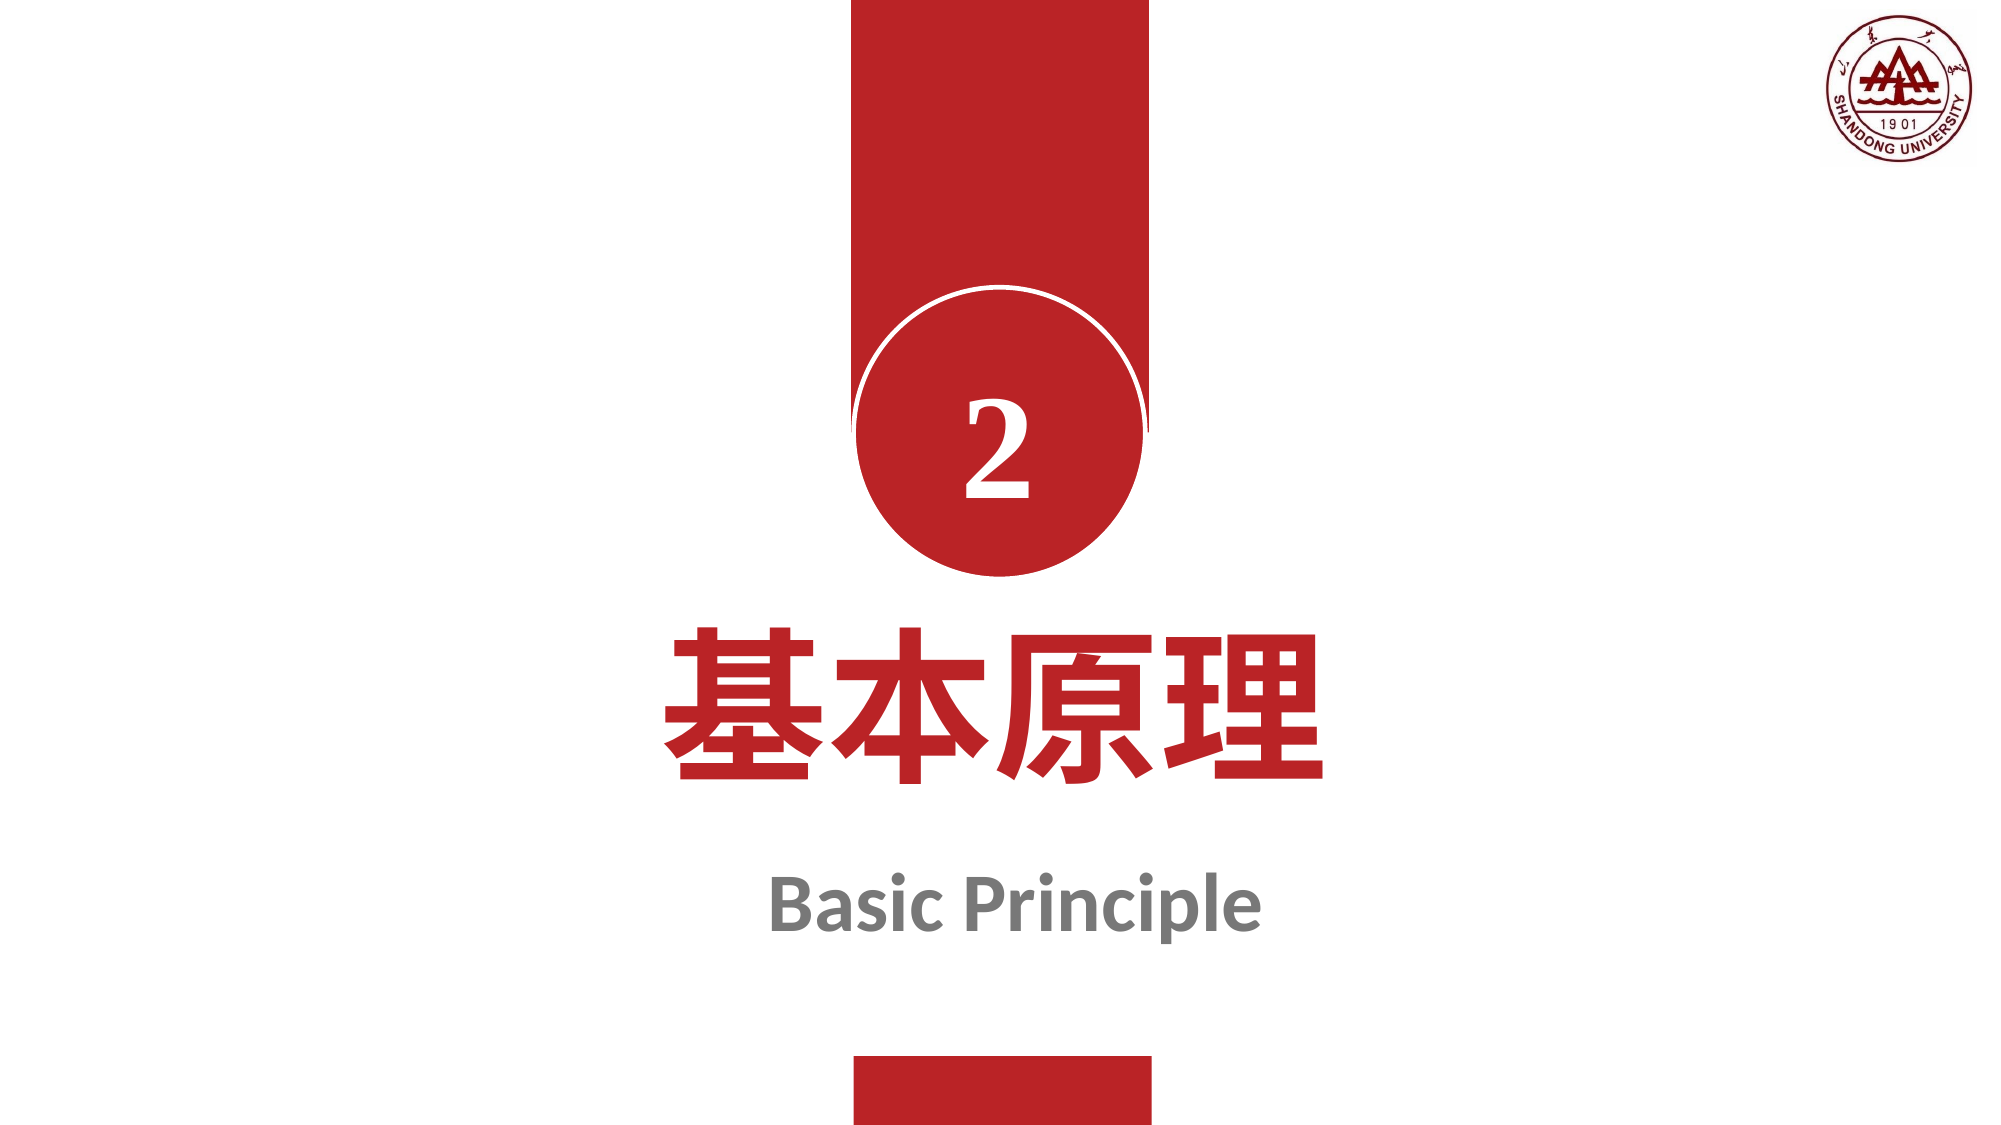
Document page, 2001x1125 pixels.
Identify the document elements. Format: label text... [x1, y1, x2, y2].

text_box [884, 285, 1115, 340]
text_box 基本原理 Basic Principle [383, 649, 1544, 956]
text_box [851, 347, 879, 520]
text_box [851, 1054, 1154, 1125]
text_box [893, 536, 1106, 582]
text_box [1117, 343, 1148, 523]
text_box [849, 0, 1151, 434]
text_box 2 [879, 340, 1117, 536]
picture [1820, 9, 1977, 167]
